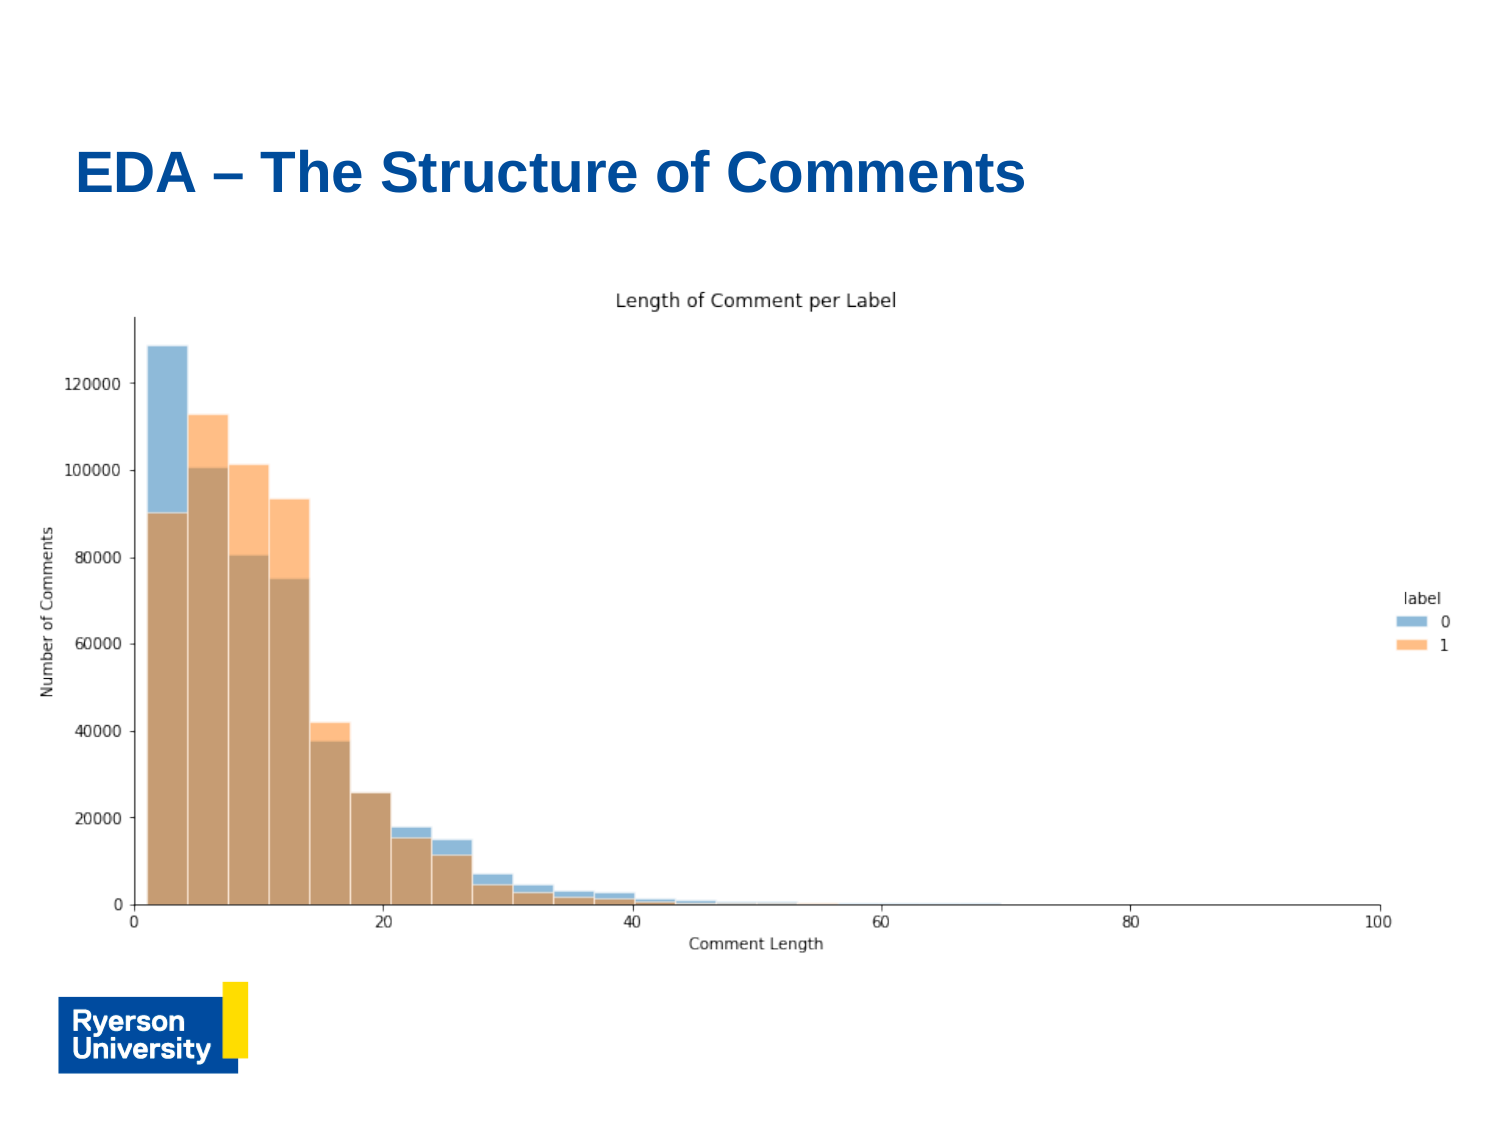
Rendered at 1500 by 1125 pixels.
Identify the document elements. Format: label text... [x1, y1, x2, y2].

picture [0, 0, 1500, 1125]
title EDA – The Structure of Comments [59, 141, 1446, 240]
